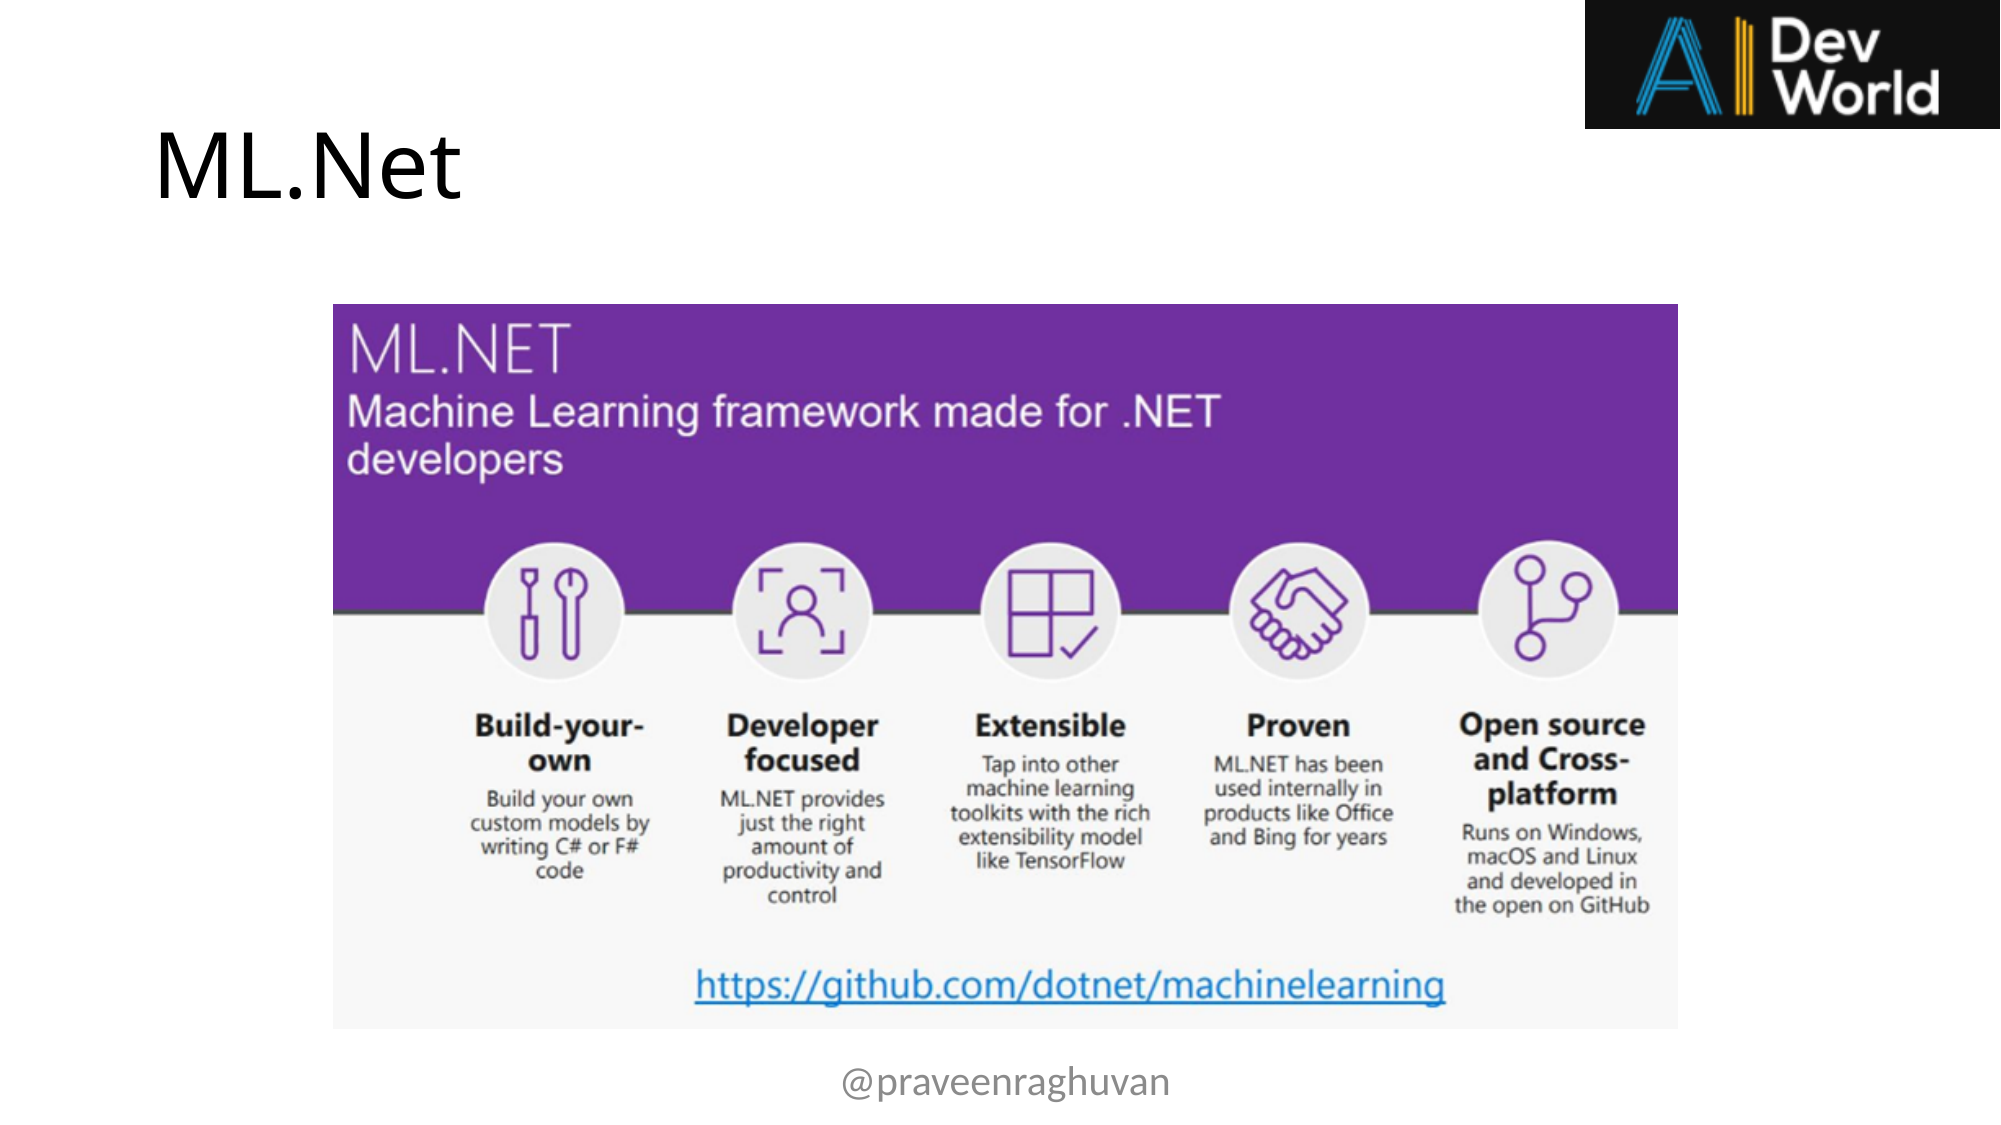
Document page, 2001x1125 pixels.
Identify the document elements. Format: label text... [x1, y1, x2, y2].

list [333, 304, 1678, 1030]
footer @praveenraghuvan [782, 1048, 1228, 1109]
picture [1585, 0, 2000, 129]
title ML.Net [137, 59, 1863, 278]
